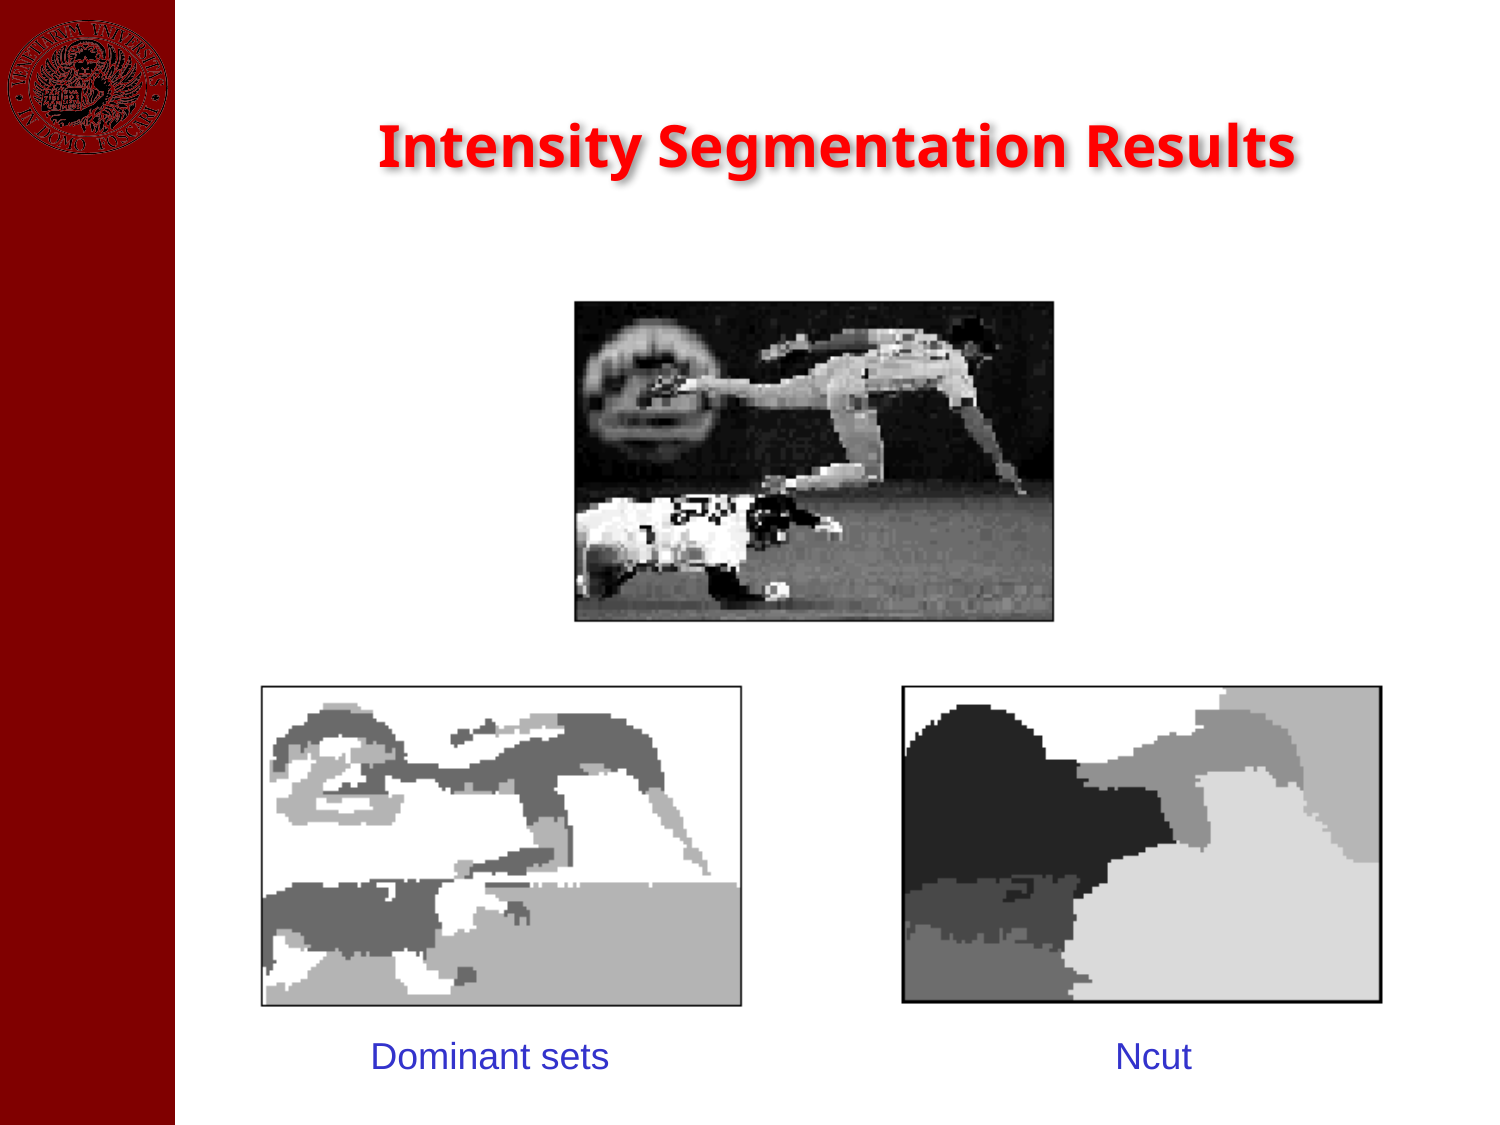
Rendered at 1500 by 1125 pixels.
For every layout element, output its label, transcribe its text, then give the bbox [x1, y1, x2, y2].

picture [554, 274, 1076, 648]
text_box Ncut [1100, 1037, 1228, 1085]
picture [0, 12, 175, 275]
picture [895, 662, 1401, 1029]
picture [251, 662, 763, 1038]
text_box Intensity Segmentation Results [262, 50, 1413, 238]
text_box Dominant sets [355, 1046, 625, 1085]
